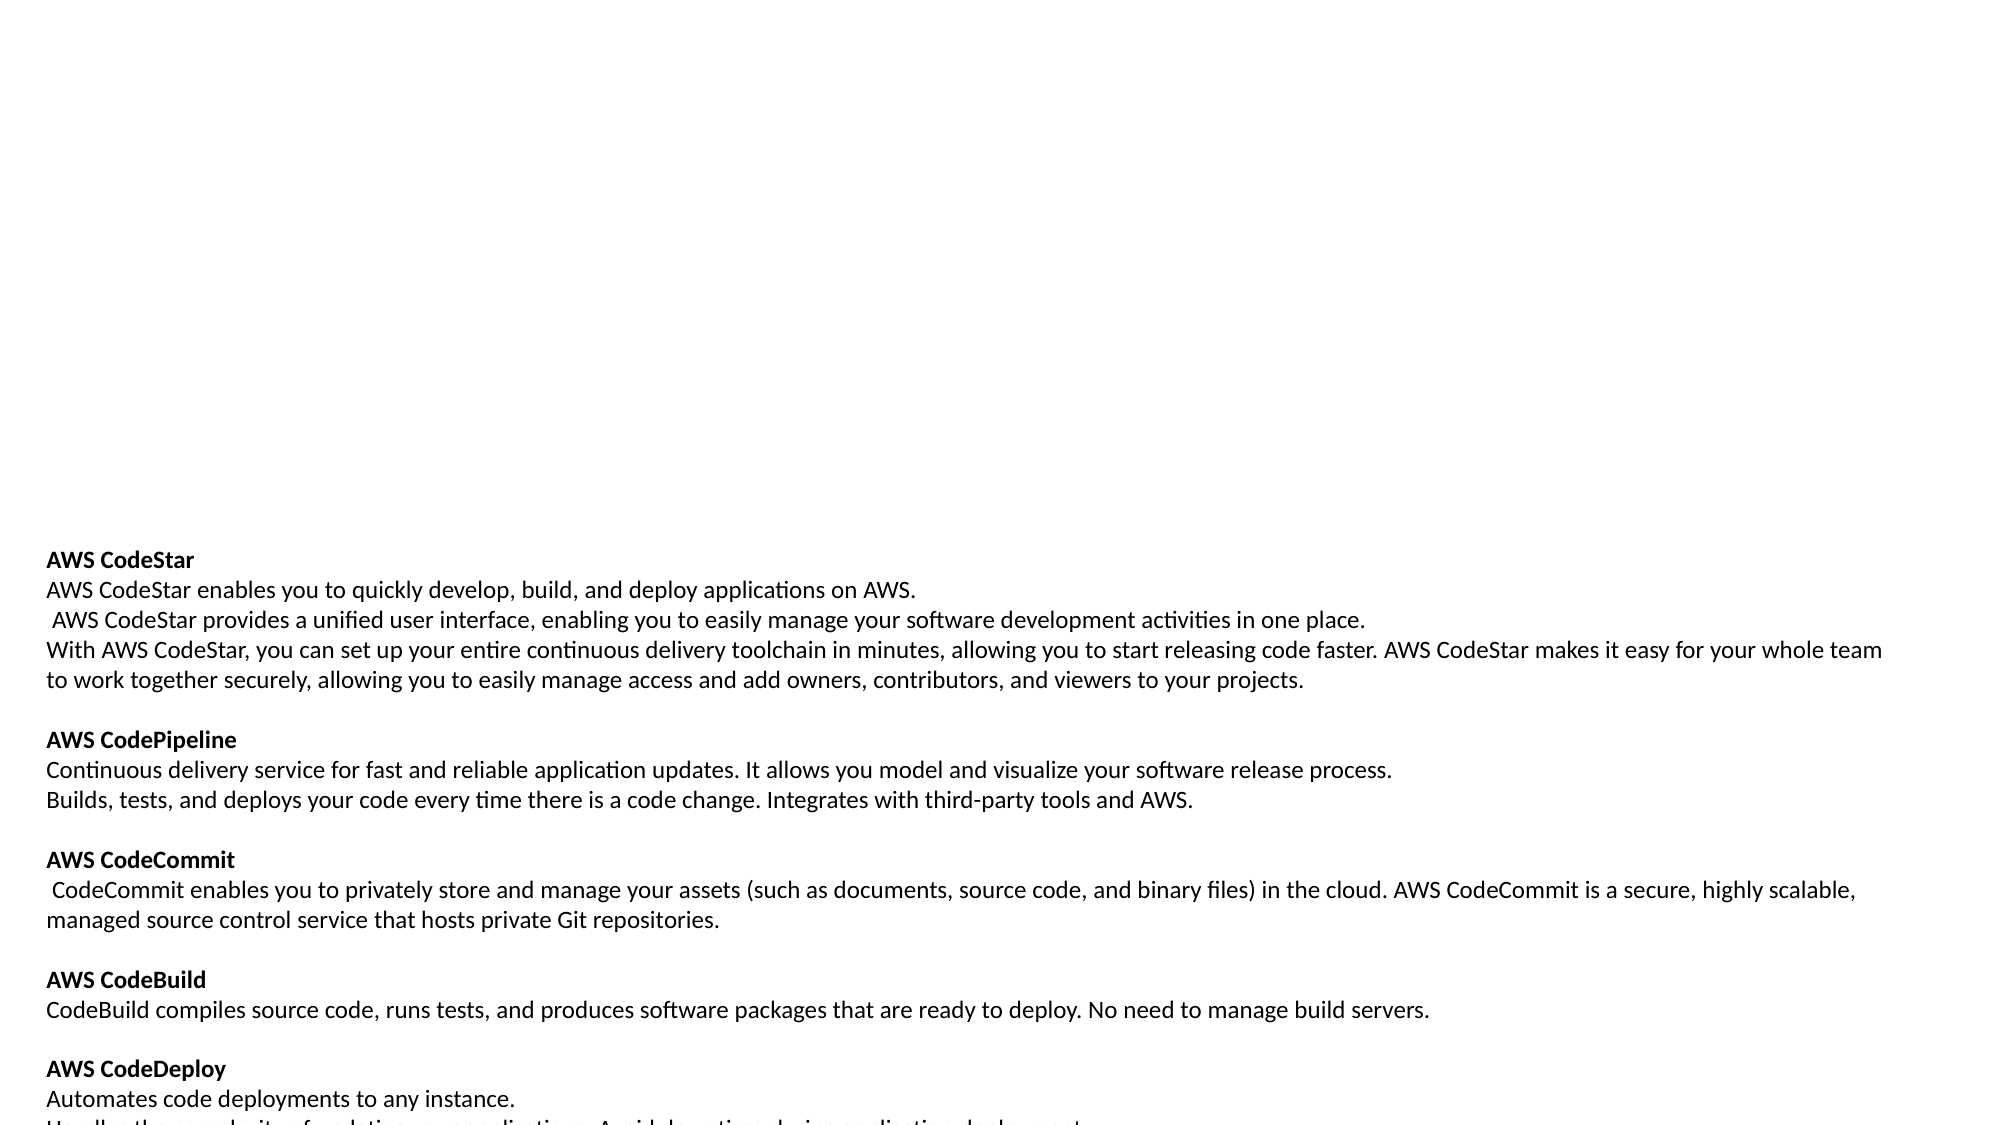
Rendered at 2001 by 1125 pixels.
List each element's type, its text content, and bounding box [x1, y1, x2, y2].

text_box AWS CodeStar AWS CodeStar enables you to quickly develop, build, and deploy applications on AWS. AWS CodeStar provides a unified user interface, enabling you to easily manage your software development activities in one place. With AWS CodeStar, you can set up your entire continuous delivery toolchain in minutes, allowing you to start releasing code faster. AWS CodeStar makes it easy for your whole team to work together securely, allowing you to easily manage access and add owners, contributors, and viewers to your projects. AWS CodePipeline Continuous delivery service for fast and reliable application updates. It allows you model and visualize your software release process. Builds, tests, and deploys your code every time there is a code change. Integrates with third-party tools and AWS. AWS CodeCommit CodeCommit enables you to privately store and manage your assets (such as documents, source code, and binary files) in the cloud. AWS CodeCommit is a secure, highly scalable, managed source control service that hosts private Git repositories. AWS CodeBuild CodeBuild compiles source code, runs tests, and produces software packages that are ready to deploy. No need to manage build servers. AWS CodeDeploy Automates code deployments to any instance. Handles the complexity of updating your applications. Avoid downtime during application deployment. Deploy to Amazon EC2 or on-premises servers, in any language and on any operating system. Integrates with third-party tools and AWS. AWS X-Ray AWS X-Ray helps developers analyze and debug production, distributed applications, such as those built using a microservices architecture. With X-Ray, you can understand how your application and its underlying services are performing to identify and troubleshoot the root cause of performance issues and errors. Amazon CloudWatch Gaining visibility across your distributed stack means correlating and visualizing metrics and logs to quickly pinpoint and resolve issues. With Amazon CloudWatch, you can visualize key metrics like CPU utilization and memory. [31, 536, 1908, 1125]
